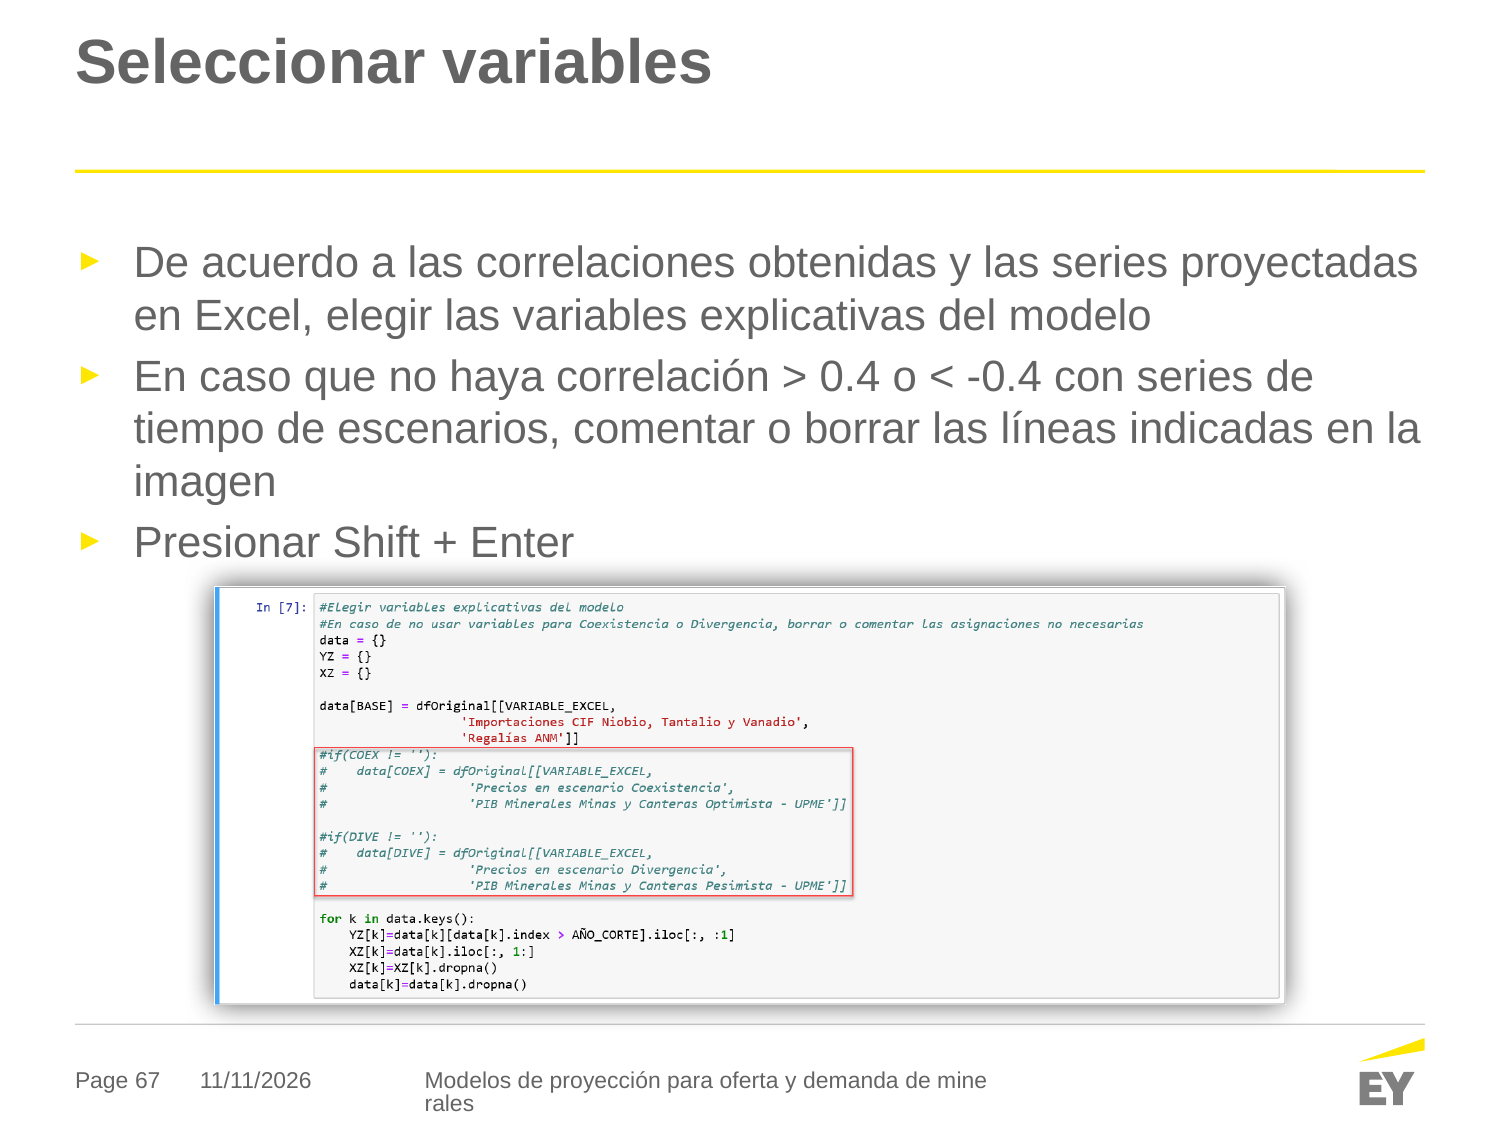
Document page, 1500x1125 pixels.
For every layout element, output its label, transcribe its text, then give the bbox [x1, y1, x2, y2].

title Seleccionar variables [75, 33, 1426, 175]
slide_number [199, 1065, 395, 1099]
picture [214, 586, 1286, 1005]
footer Modelos de proyección para oferta y demanda de minerales [424, 1065, 988, 1099]
list De acuerdo a las correlaciones obtenidas y las series proyectadas en Excel, elegir las variables explicativas del modelo En caso que no haya correlación > 0.4 o < -0.4 con series de tiempo de escenarios, comentar o borrar las líneas indicadas en la imagen Presionar Shift + Enter [75, 233, 1425, 1005]
